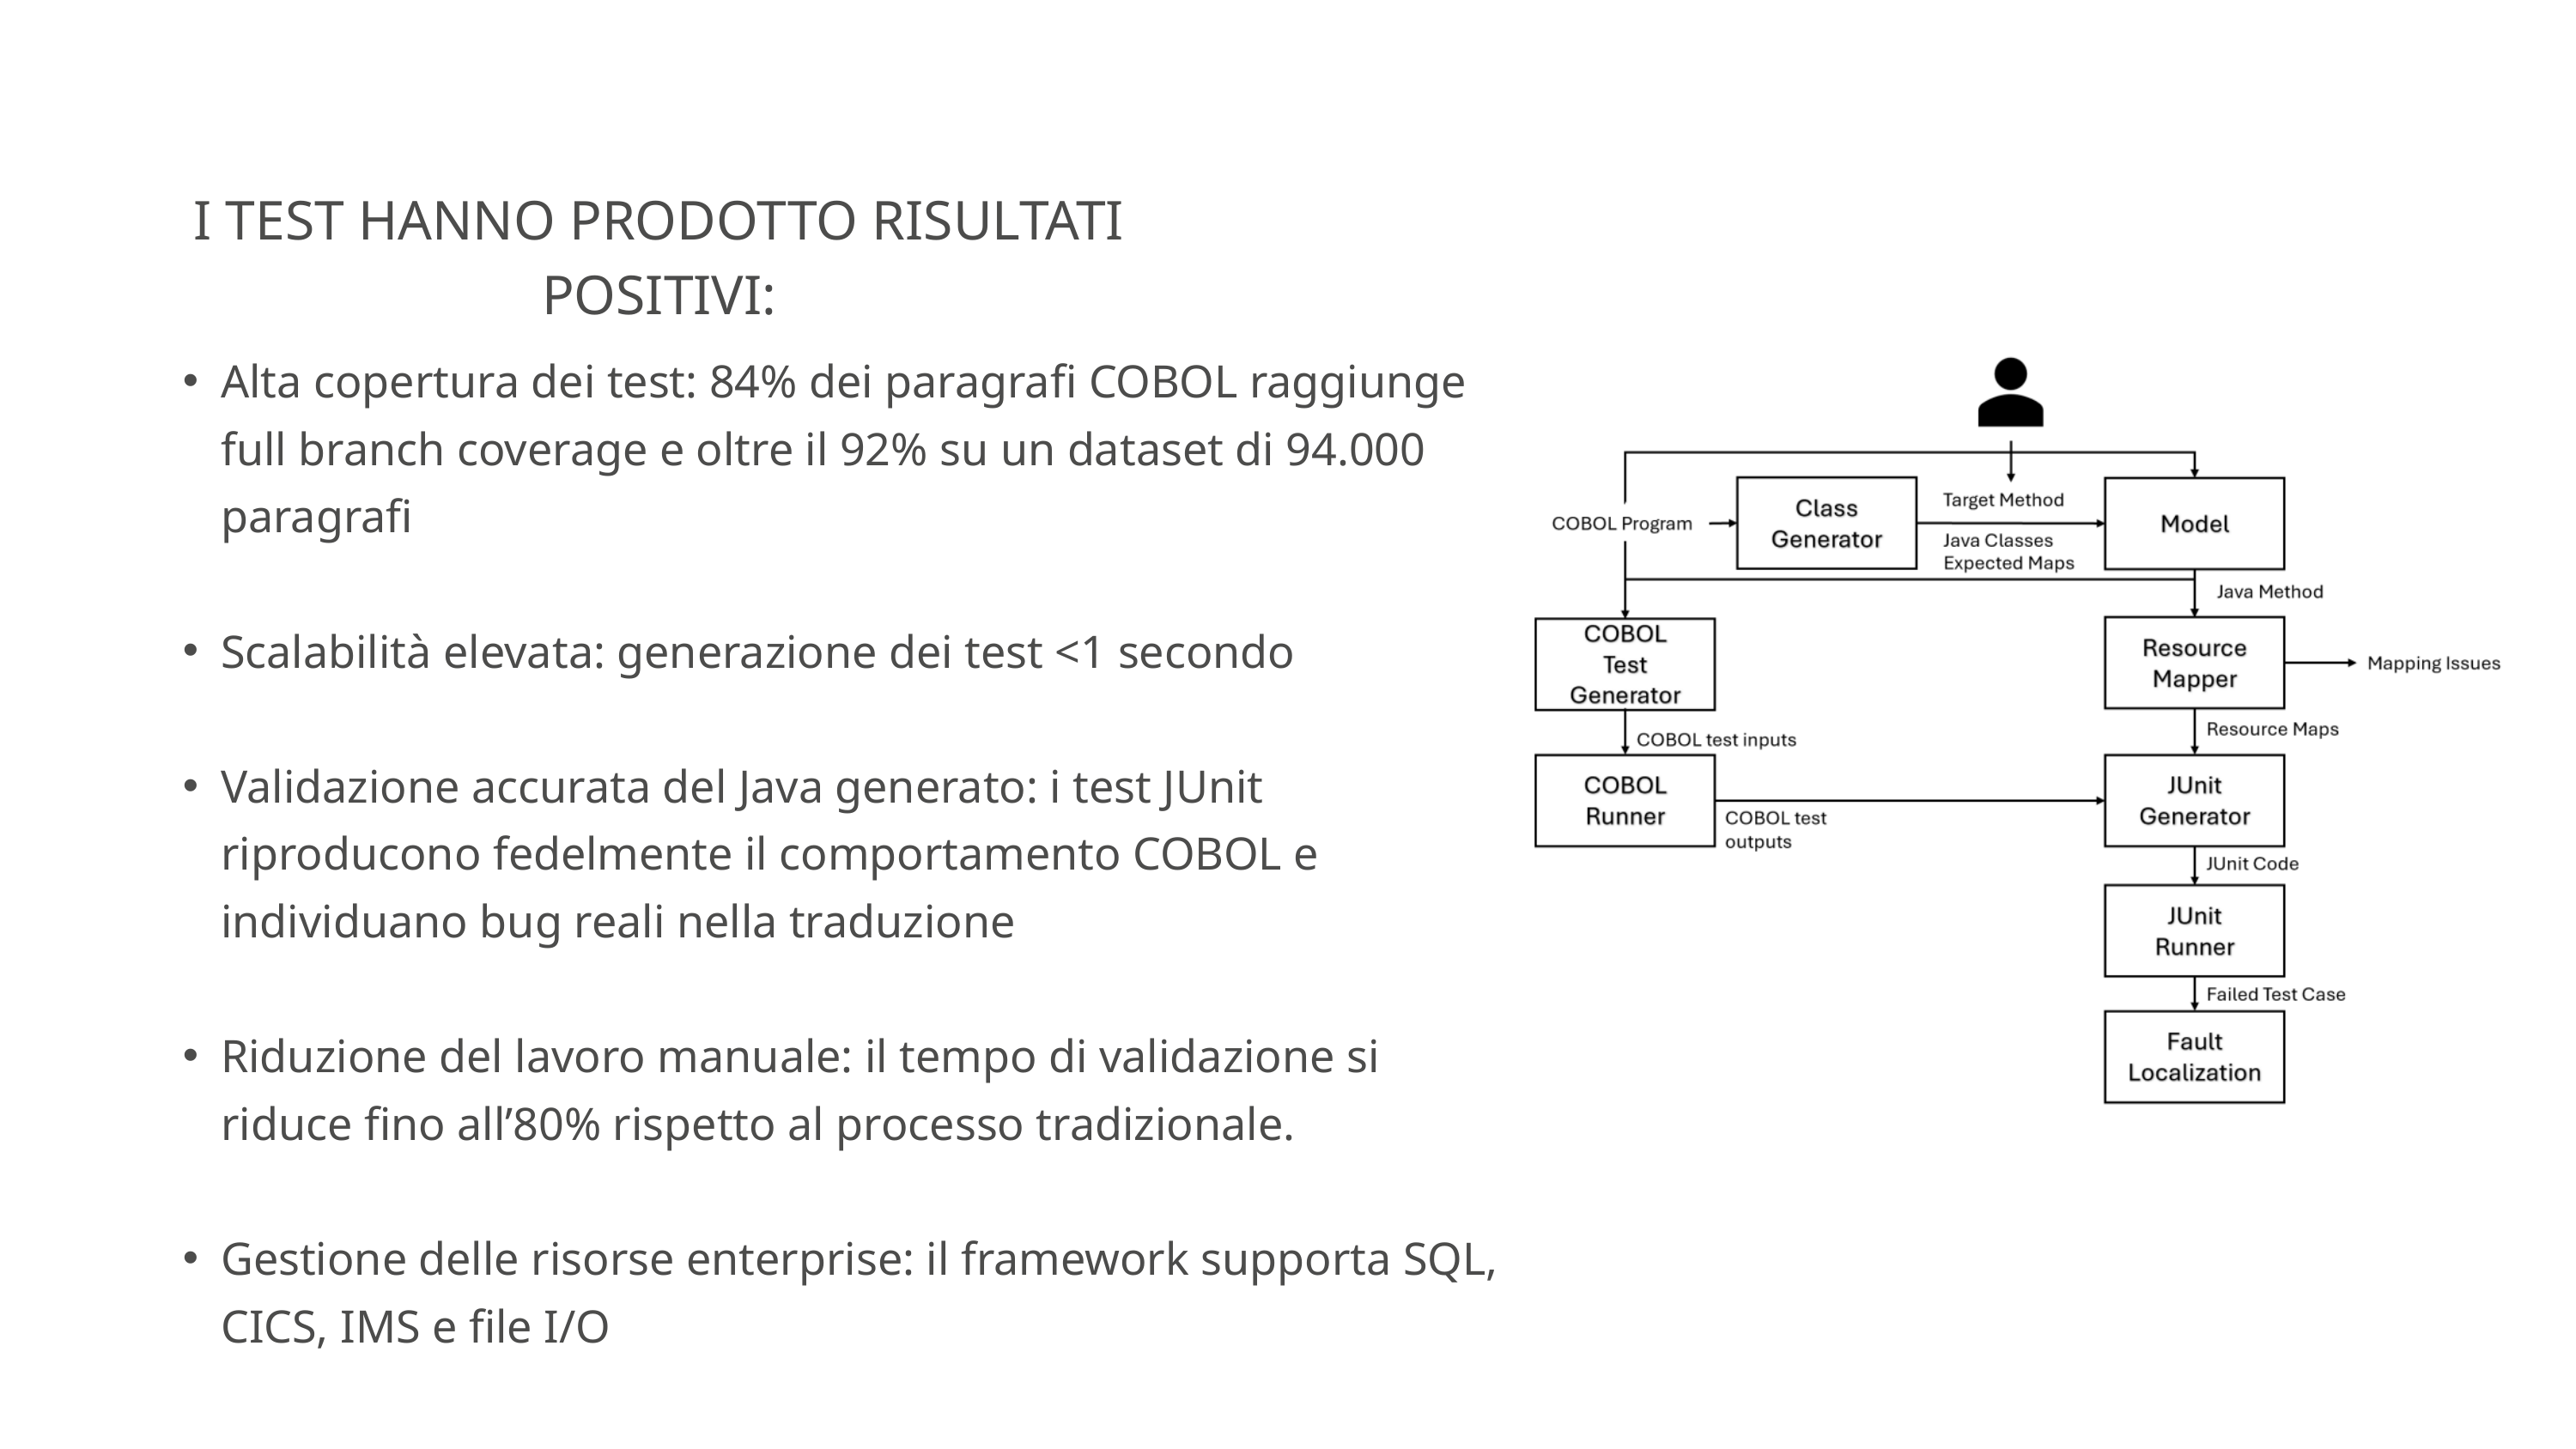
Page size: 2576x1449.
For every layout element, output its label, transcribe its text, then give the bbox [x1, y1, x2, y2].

text_box Alta copertura dei test: 84% dei paragrafi COBOL raggiunge full branch coverage e oltre il 92% su un dataset di 94.000 paragrafi Scalabilità elevata: generazione dei test <1 secondo Validazione accurata del Java generato: i test JUnit riproducono fedelmente il comportamento COBOL e individuano bug reali nella traduzione Riduzione del lavoro manuale: il tempo di validazione si riduce fino all’80% rispetto al processo tradizionale. Gestione delle risorse enterprise: il framework supporta SQL, CICS, IMS e file I/O [144, 271, 1505, 1352]
text_box [1505, 312, 2542, 1137]
text_box I TEST HANNO PRODOTTO RISULTATI POSITIVI: [83, 175, 1236, 326]
